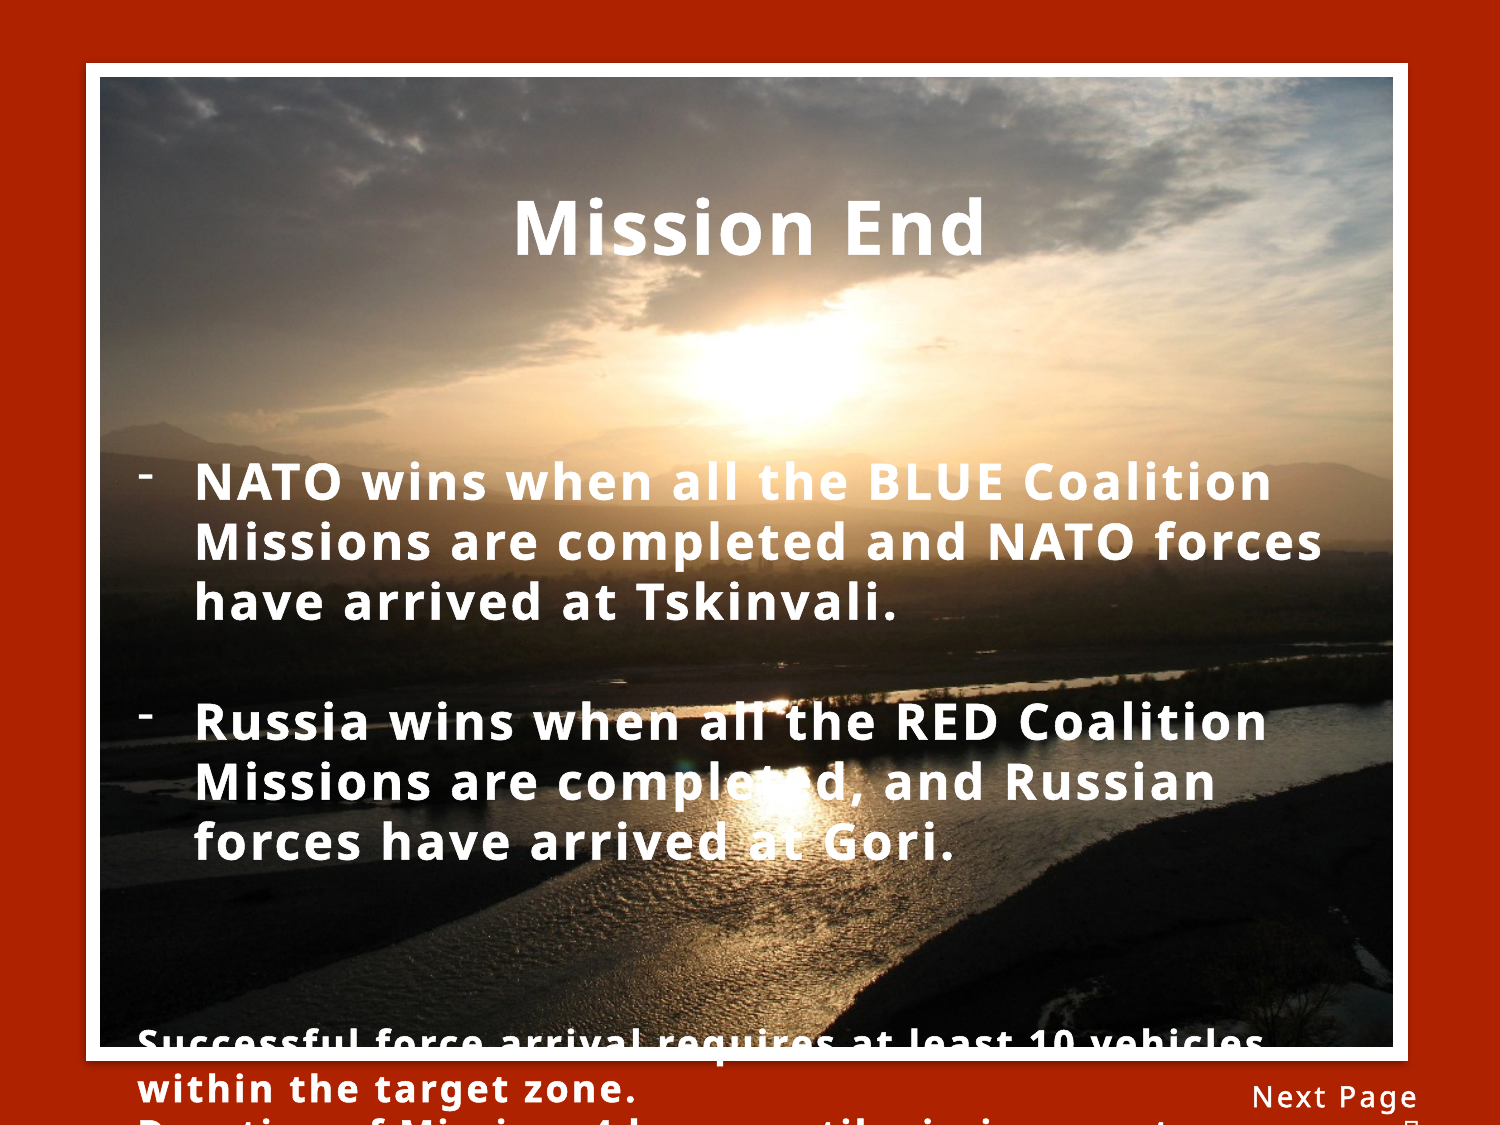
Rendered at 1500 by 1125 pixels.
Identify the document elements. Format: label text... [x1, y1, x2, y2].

picture [100, 77, 1393, 1047]
text_box Mission End NATO wins when all the BLUE Coalition Missions are completed and NATO forces have arrived at Tskinvali. Russia wins when all the RED Coalition Missions are completed, and Russian forces have arrived at Gori. Successful force arrival requires at least 10 vehicles within the target zone. Duration of Mission: 4 hours until mission reset. [122, 1047, 1376, 1125]
text_box Next Page  [1376, 1070, 1436, 1125]
